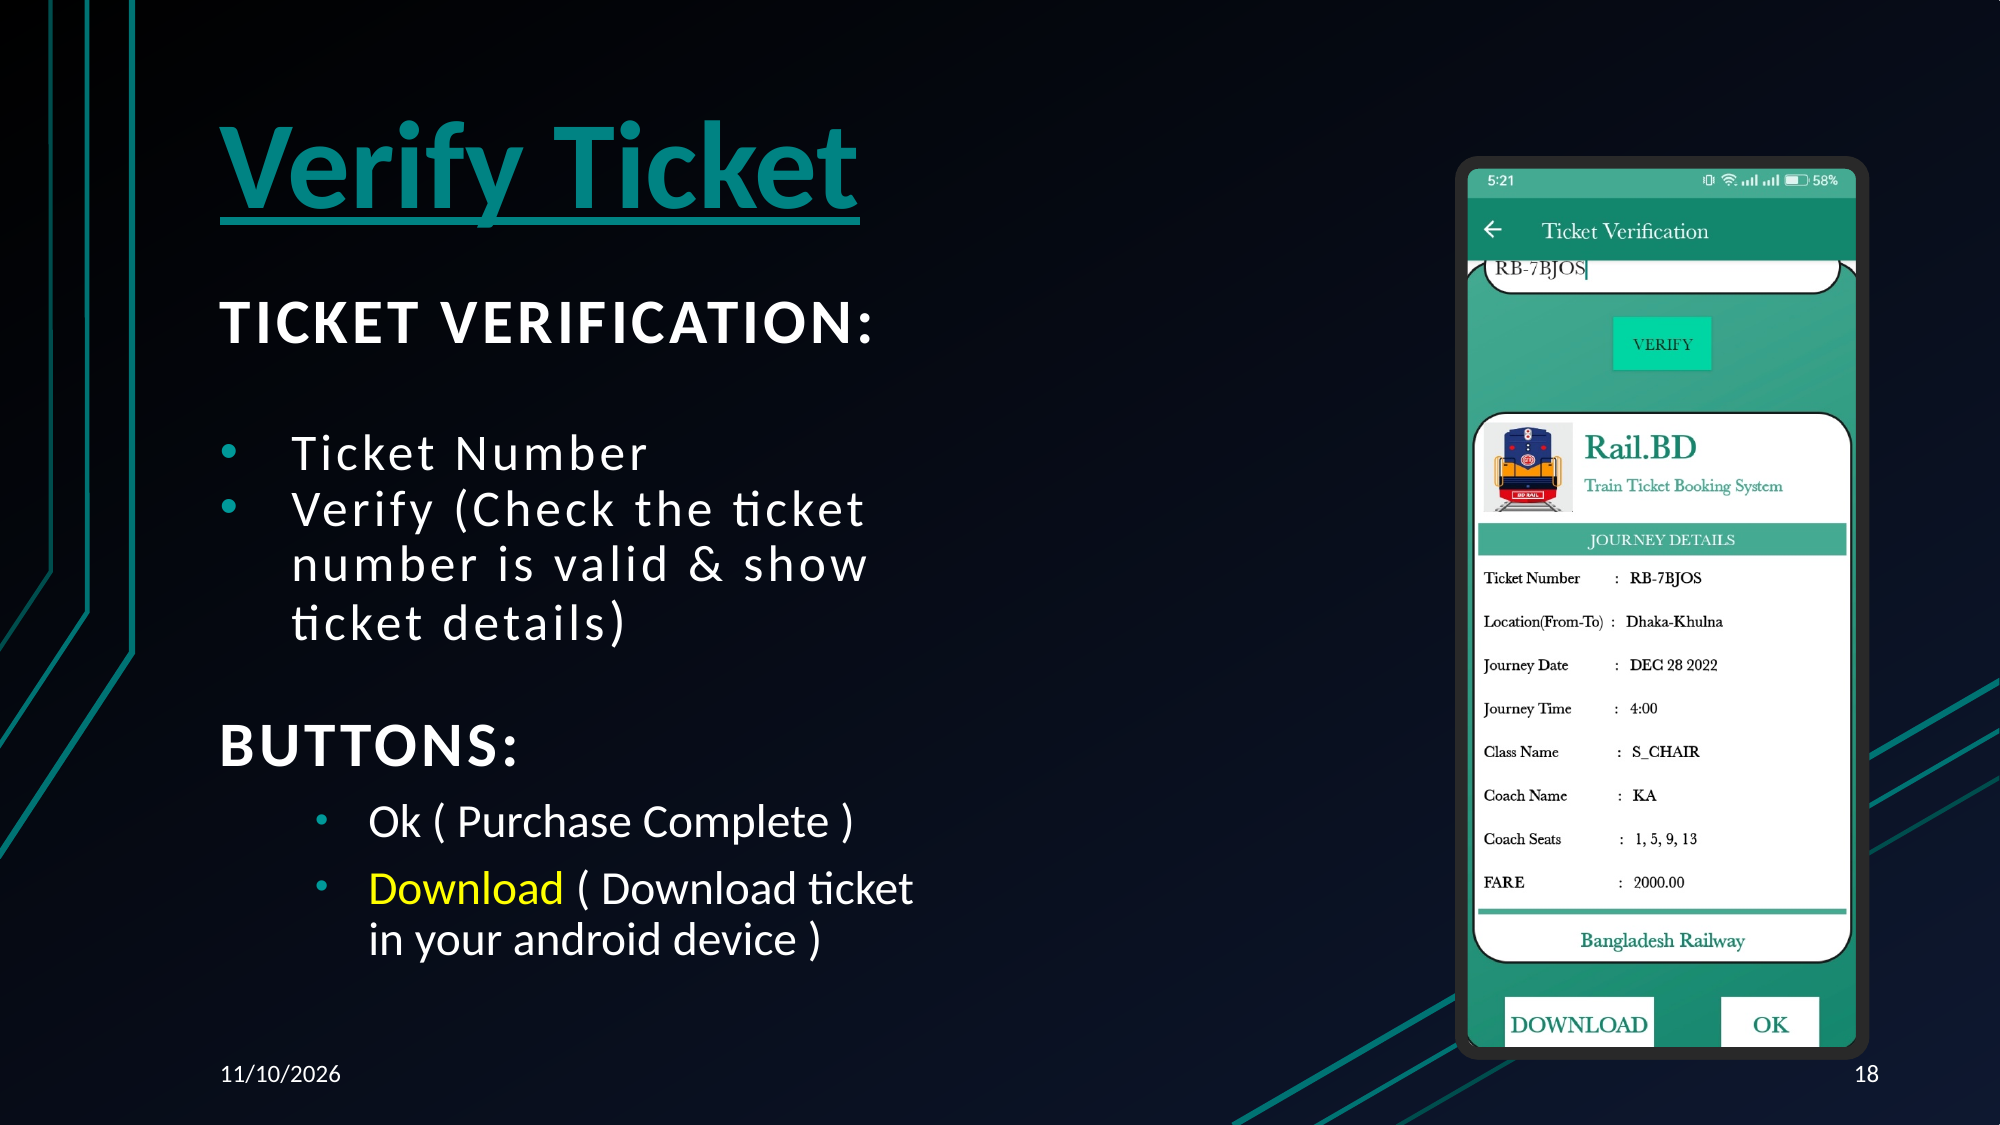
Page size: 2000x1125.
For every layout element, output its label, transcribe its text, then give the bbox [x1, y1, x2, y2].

title Verify Ticket [199, 45, 1900, 246]
picture [1461, 162, 1864, 1054]
slide_number 18 [1732, 1042, 1900, 1103]
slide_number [199, 1042, 567, 1103]
text_box Ticket Verification: Ticket Number Verify (Check the ticket number is valid & show ticket details) Buttons: Ok ( Purchase Complete ) Download ( Download ticket in your android device ) [199, 279, 938, 988]
